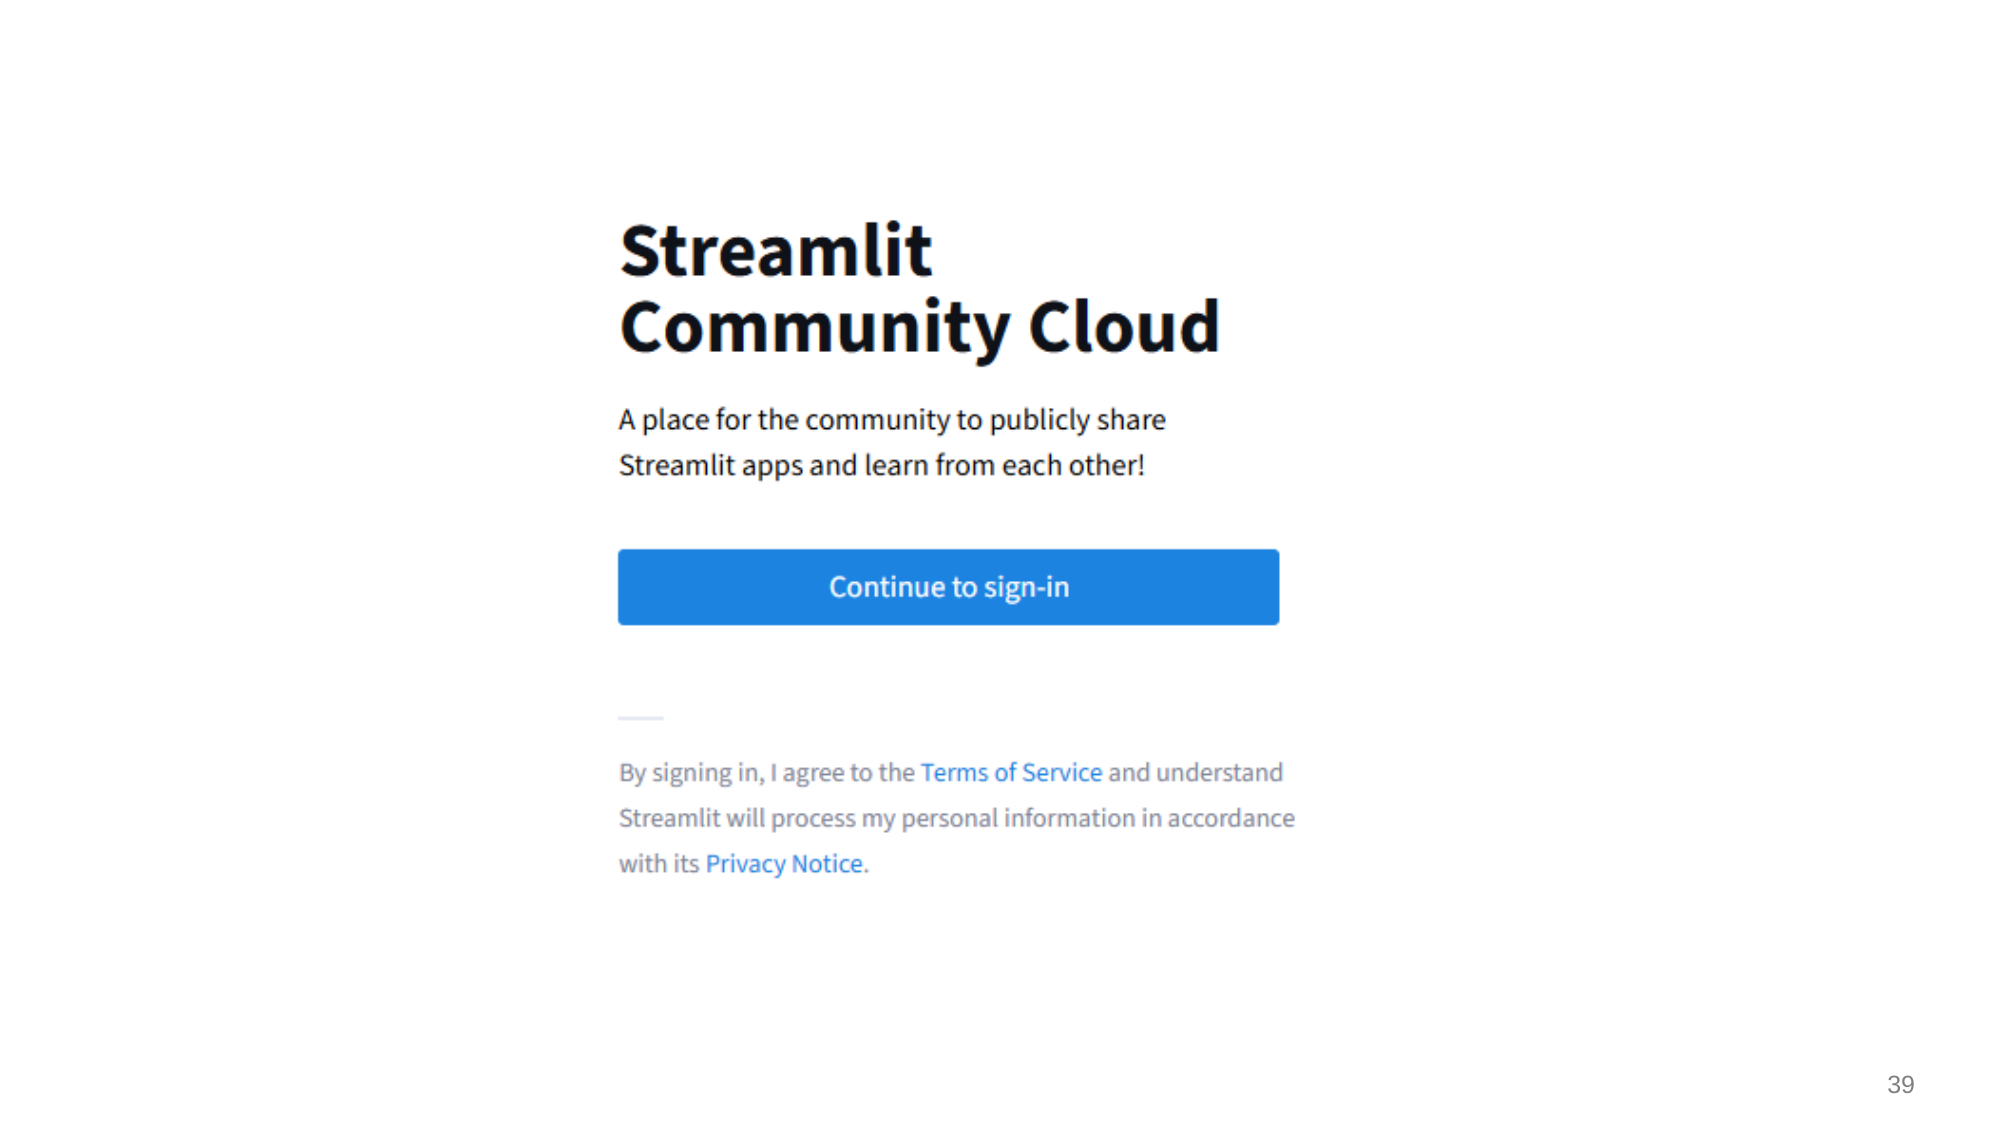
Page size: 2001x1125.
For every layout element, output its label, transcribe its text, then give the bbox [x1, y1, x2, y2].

slide_number 39 [1815, 1061, 1916, 1107]
picture [552, 84, 1373, 945]
